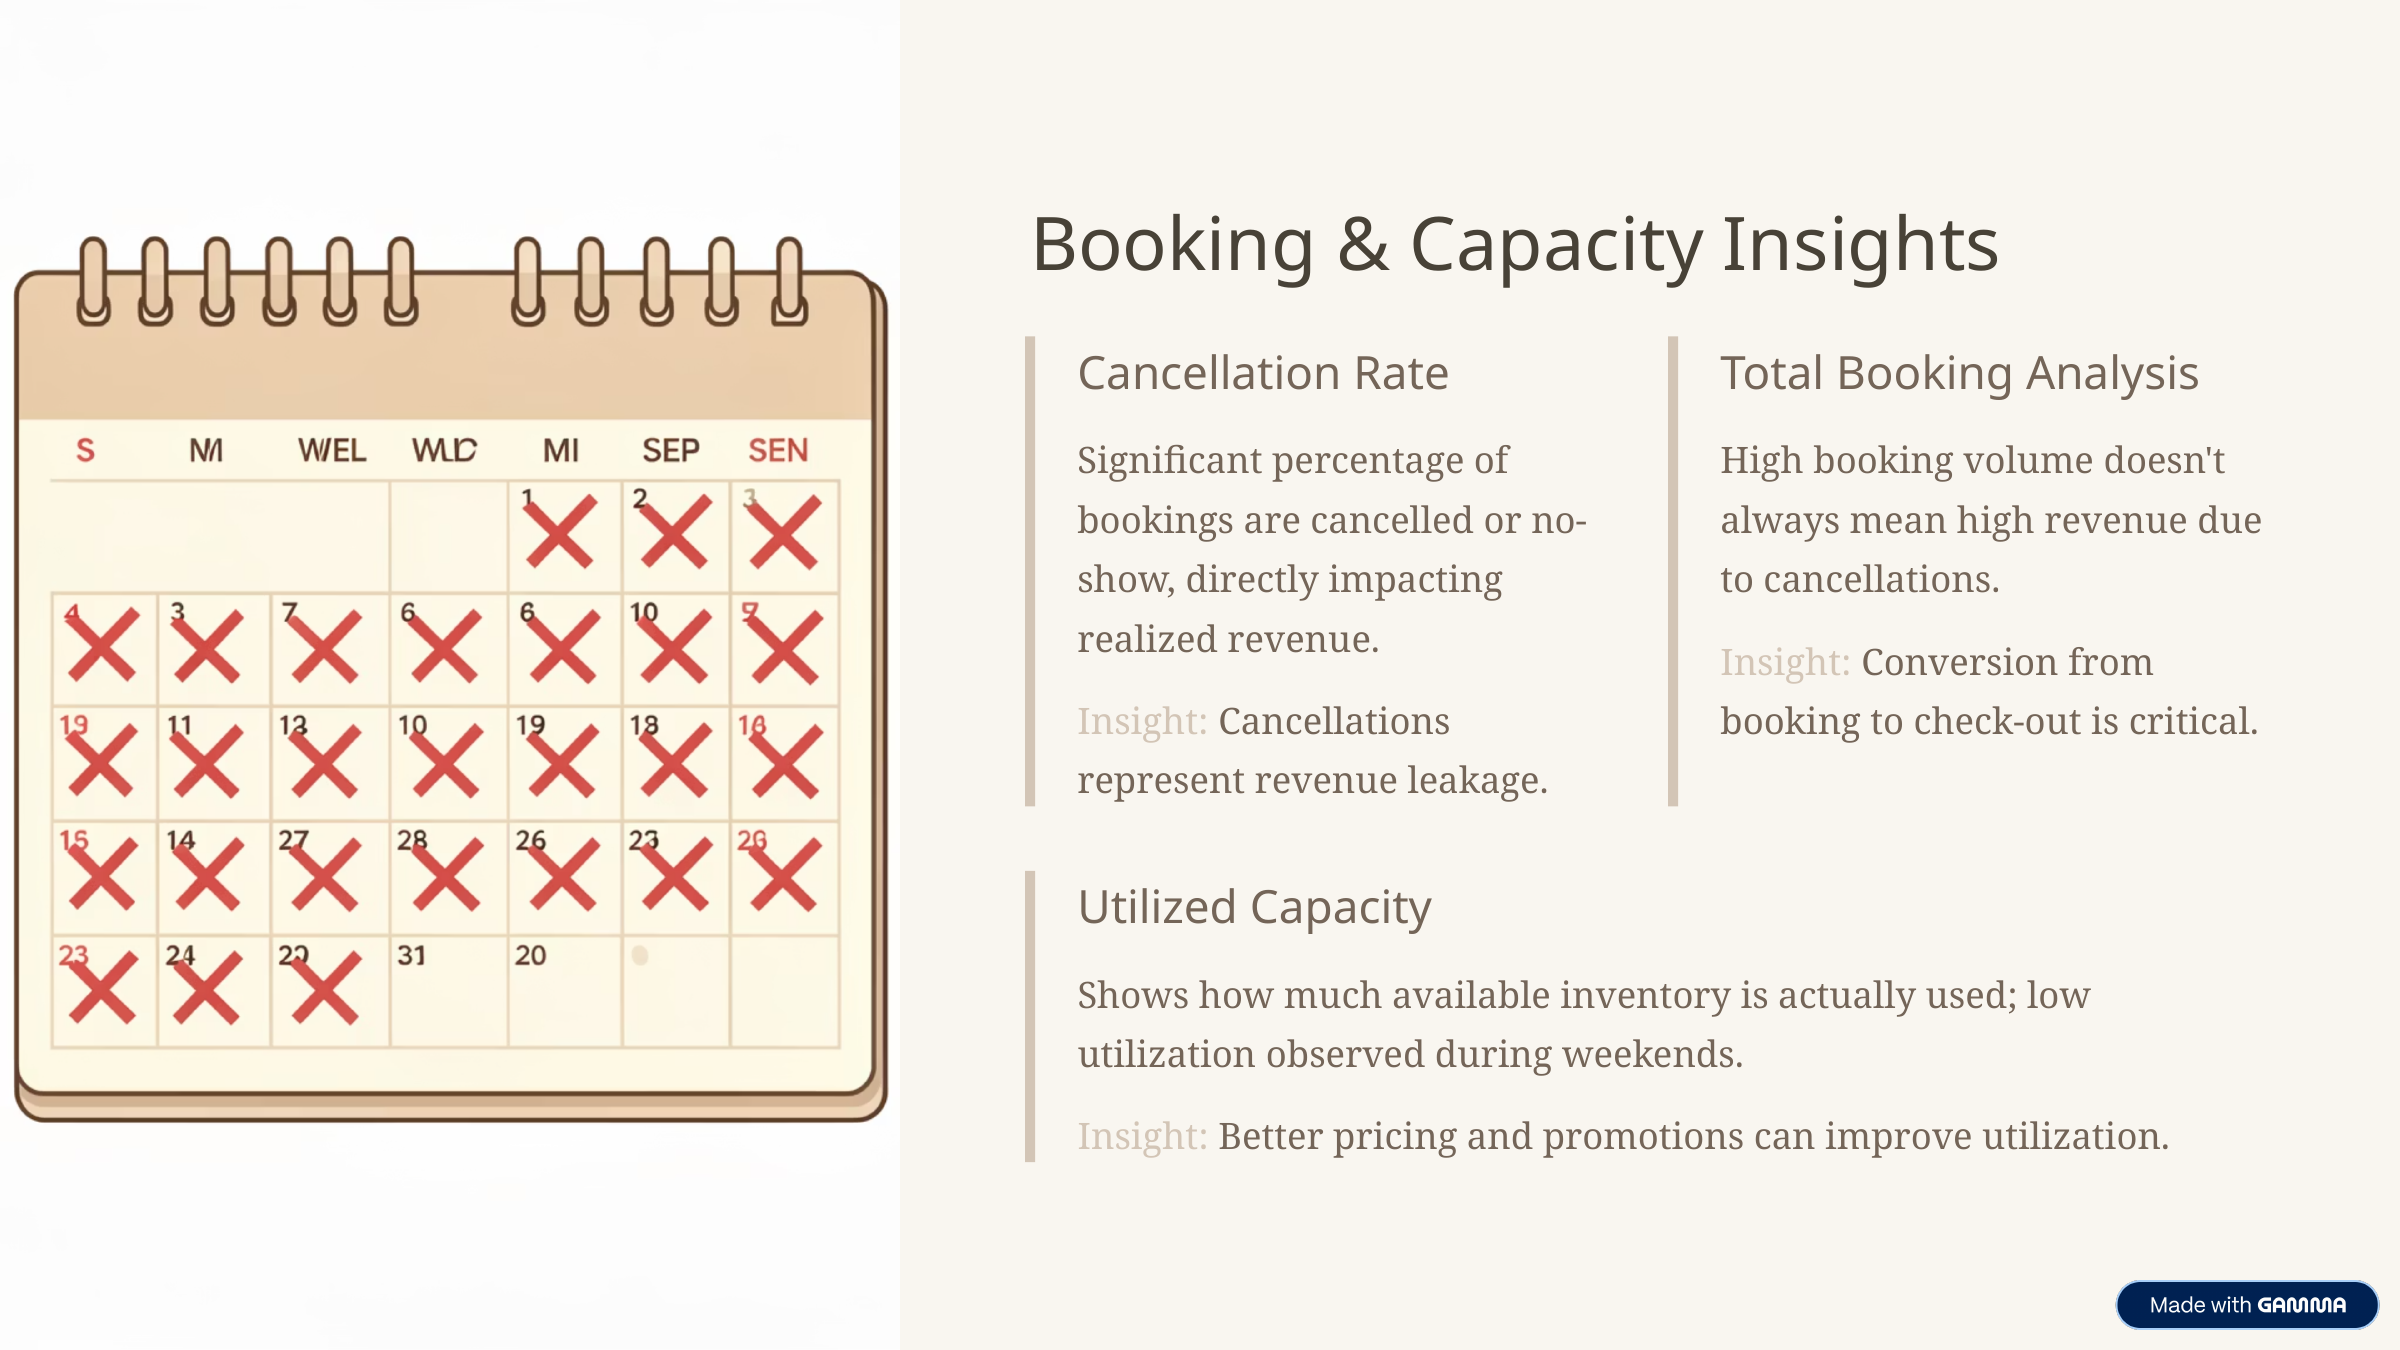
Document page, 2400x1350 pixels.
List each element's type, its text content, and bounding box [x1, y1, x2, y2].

text_box Insight: Conversion from booking to check-out is critical. [1720, 622, 2270, 742]
picture [0, 0, 900, 1350]
text_box [1025, 336, 1036, 807]
text_box Insight: Cancellations represent revenue leakage. [1077, 682, 1627, 802]
text_box Shows how much available inventory is actually used; low utilization observed during weekends. [1077, 956, 2270, 1076]
text_box Booking & Capacity Insights [1030, 192, 2059, 286]
text_box Utilized Capacity [1077, 875, 1543, 934]
text_box High booking volume doesn't always mean high revenue due to cancellations. [1720, 421, 2270, 601]
text_box [1668, 336, 1679, 807]
text_box Total Booking Analysis [1720, 341, 2245, 400]
text_box Cancellation Rate [1077, 341, 1543, 400]
text_box Significant percentage of bookings are cancelled or no-show, directly impacting realized revenue. [1077, 421, 1627, 660]
text_box [1025, 870, 1036, 1163]
picture [2106, 1271, 2389, 1339]
text_box Insight: Better pricing and promotions can improve utilization. [1077, 1097, 2270, 1158]
